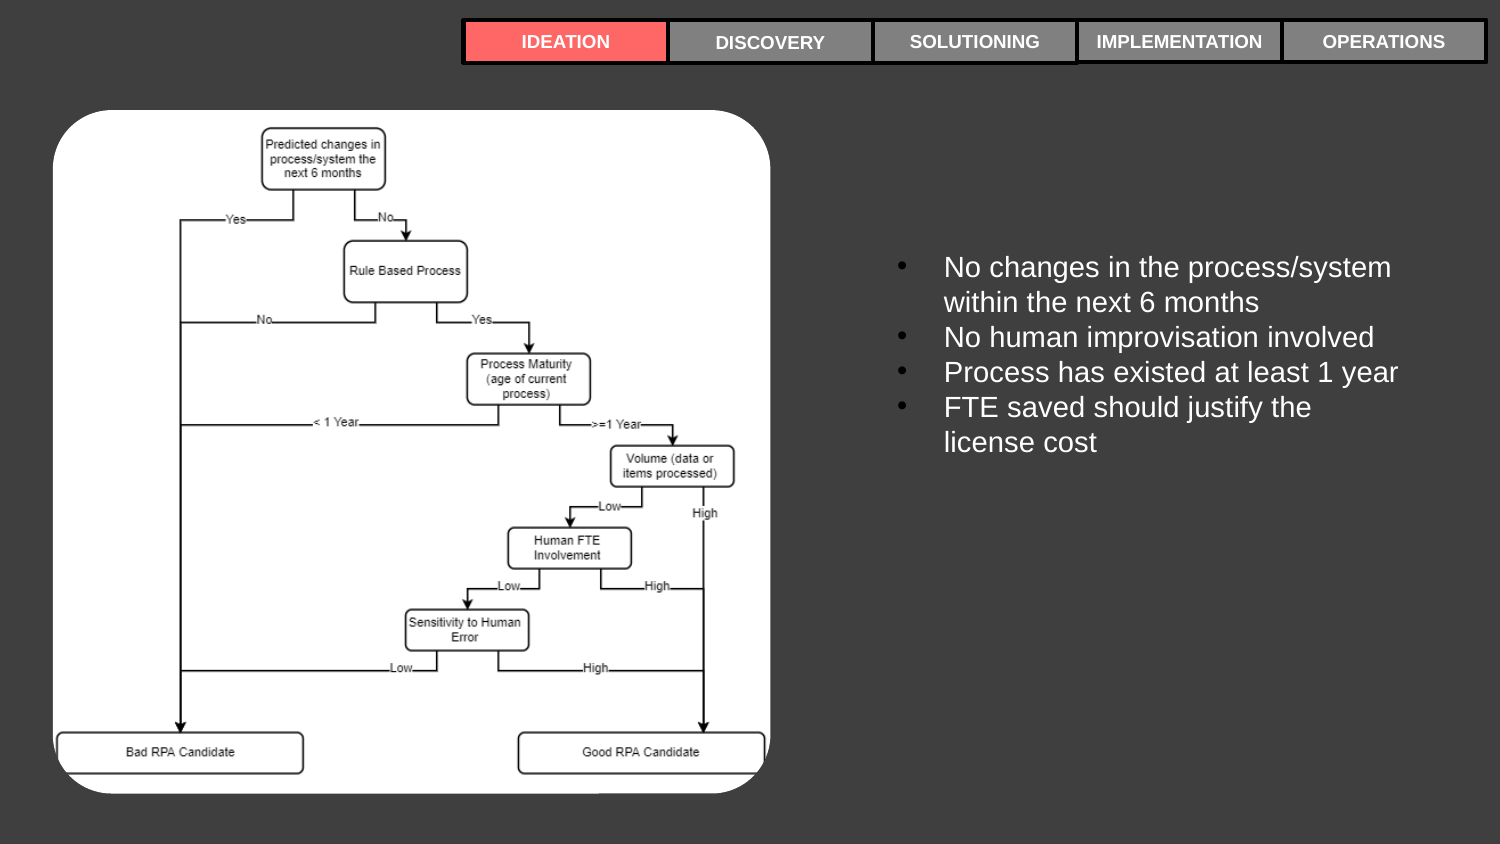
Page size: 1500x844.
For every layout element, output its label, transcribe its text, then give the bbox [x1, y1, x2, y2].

text_box IMPLEMENTATION [1075, 18, 1280, 64]
text_box DISCOVERY [666, 18, 871, 65]
picture [52, 109, 771, 794]
text_box SOLUTIONING [871, 18, 1079, 65]
text_box OPERATIONS [1280, 18, 1488, 64]
text_box IDEATION [463, 20, 669, 63]
text_box No changes in the process/system within the next 6 months No human improvisation involved Process has existed at least 1 year FTE saved should justify the license cost [882, 240, 1418, 501]
